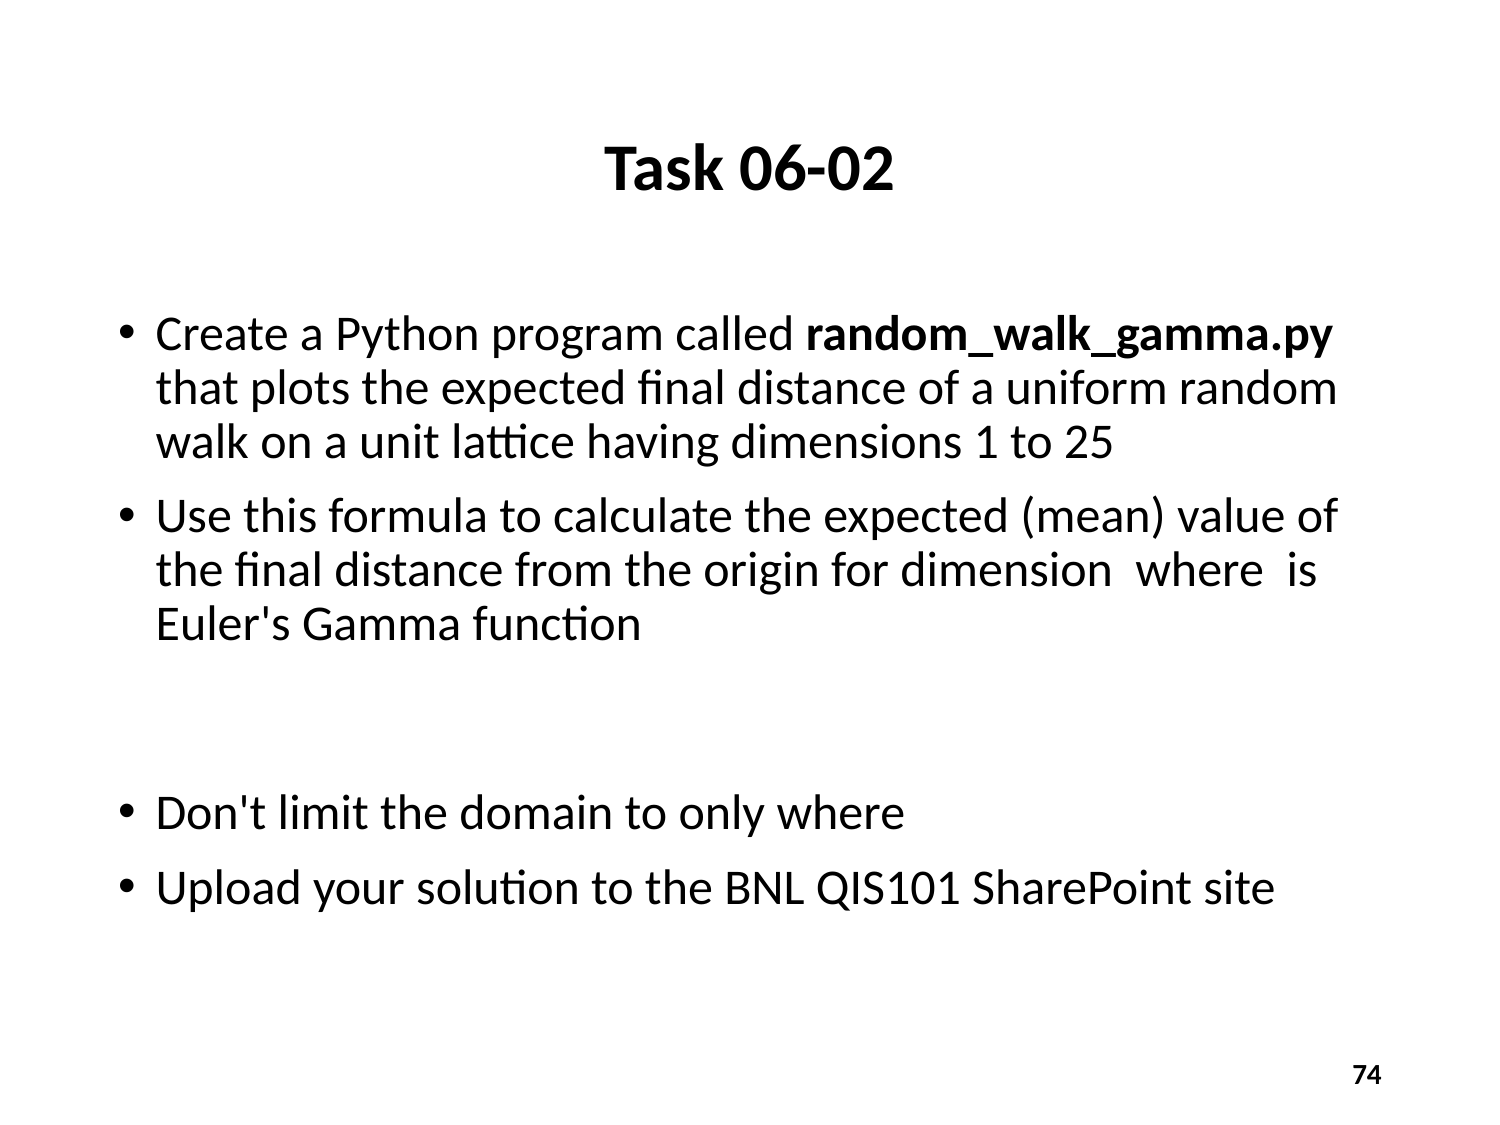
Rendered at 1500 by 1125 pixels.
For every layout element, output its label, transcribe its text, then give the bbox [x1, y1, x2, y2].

title Task 06-02 [103, 59, 1397, 278]
slide_number 74 [1059, 1042, 1397, 1103]
